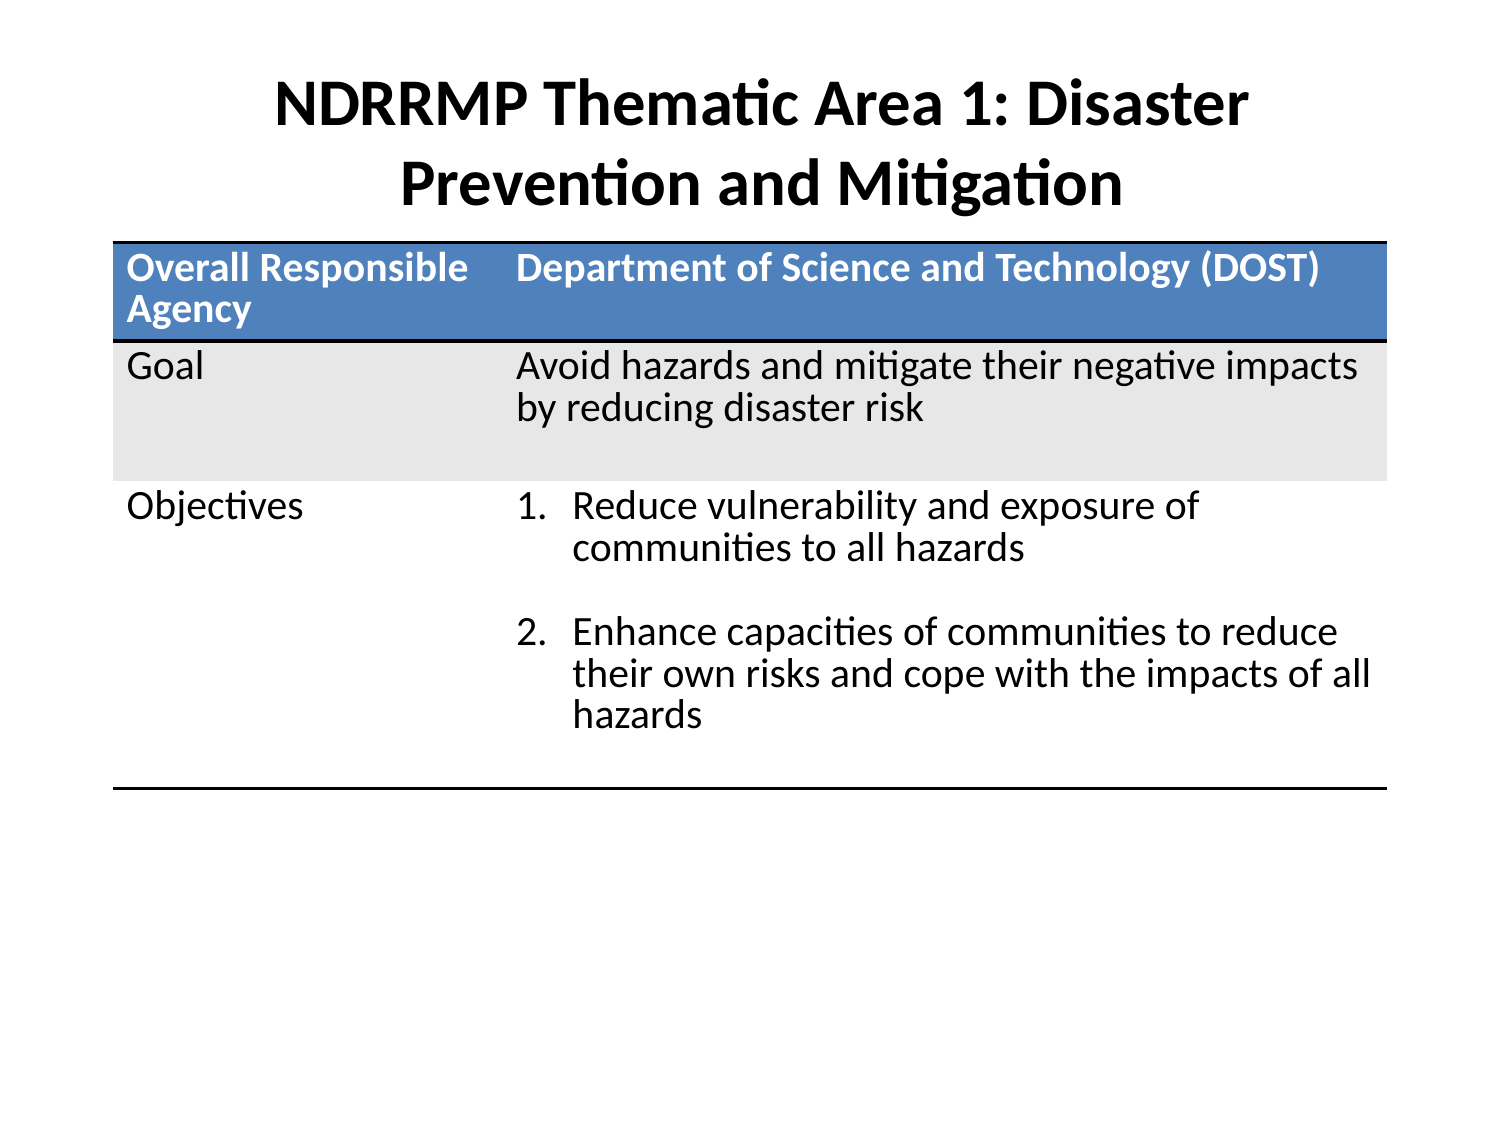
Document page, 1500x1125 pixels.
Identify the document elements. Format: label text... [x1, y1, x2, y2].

table_cell Reduce vulnerability and exposure of communities to all hazards Enhance capacities of communities to reduce their own risks and cope with the impacts of all hazards [502, 481, 1387, 787]
table_header Department of Science and Technology (DOST) [502, 244, 1387, 339]
table_header Overall Responsible Agency [113, 244, 502, 339]
table_cell Avoid hazards and mitigate their negative impacts by reducing disaster risk [502, 343, 1387, 481]
table_cell Objectives [113, 481, 502, 787]
table_cell Goal [113, 343, 502, 481]
title NDRRMP Thematic Area 1: Disaster Prevention and Mitigation [125, 45, 1400, 233]
